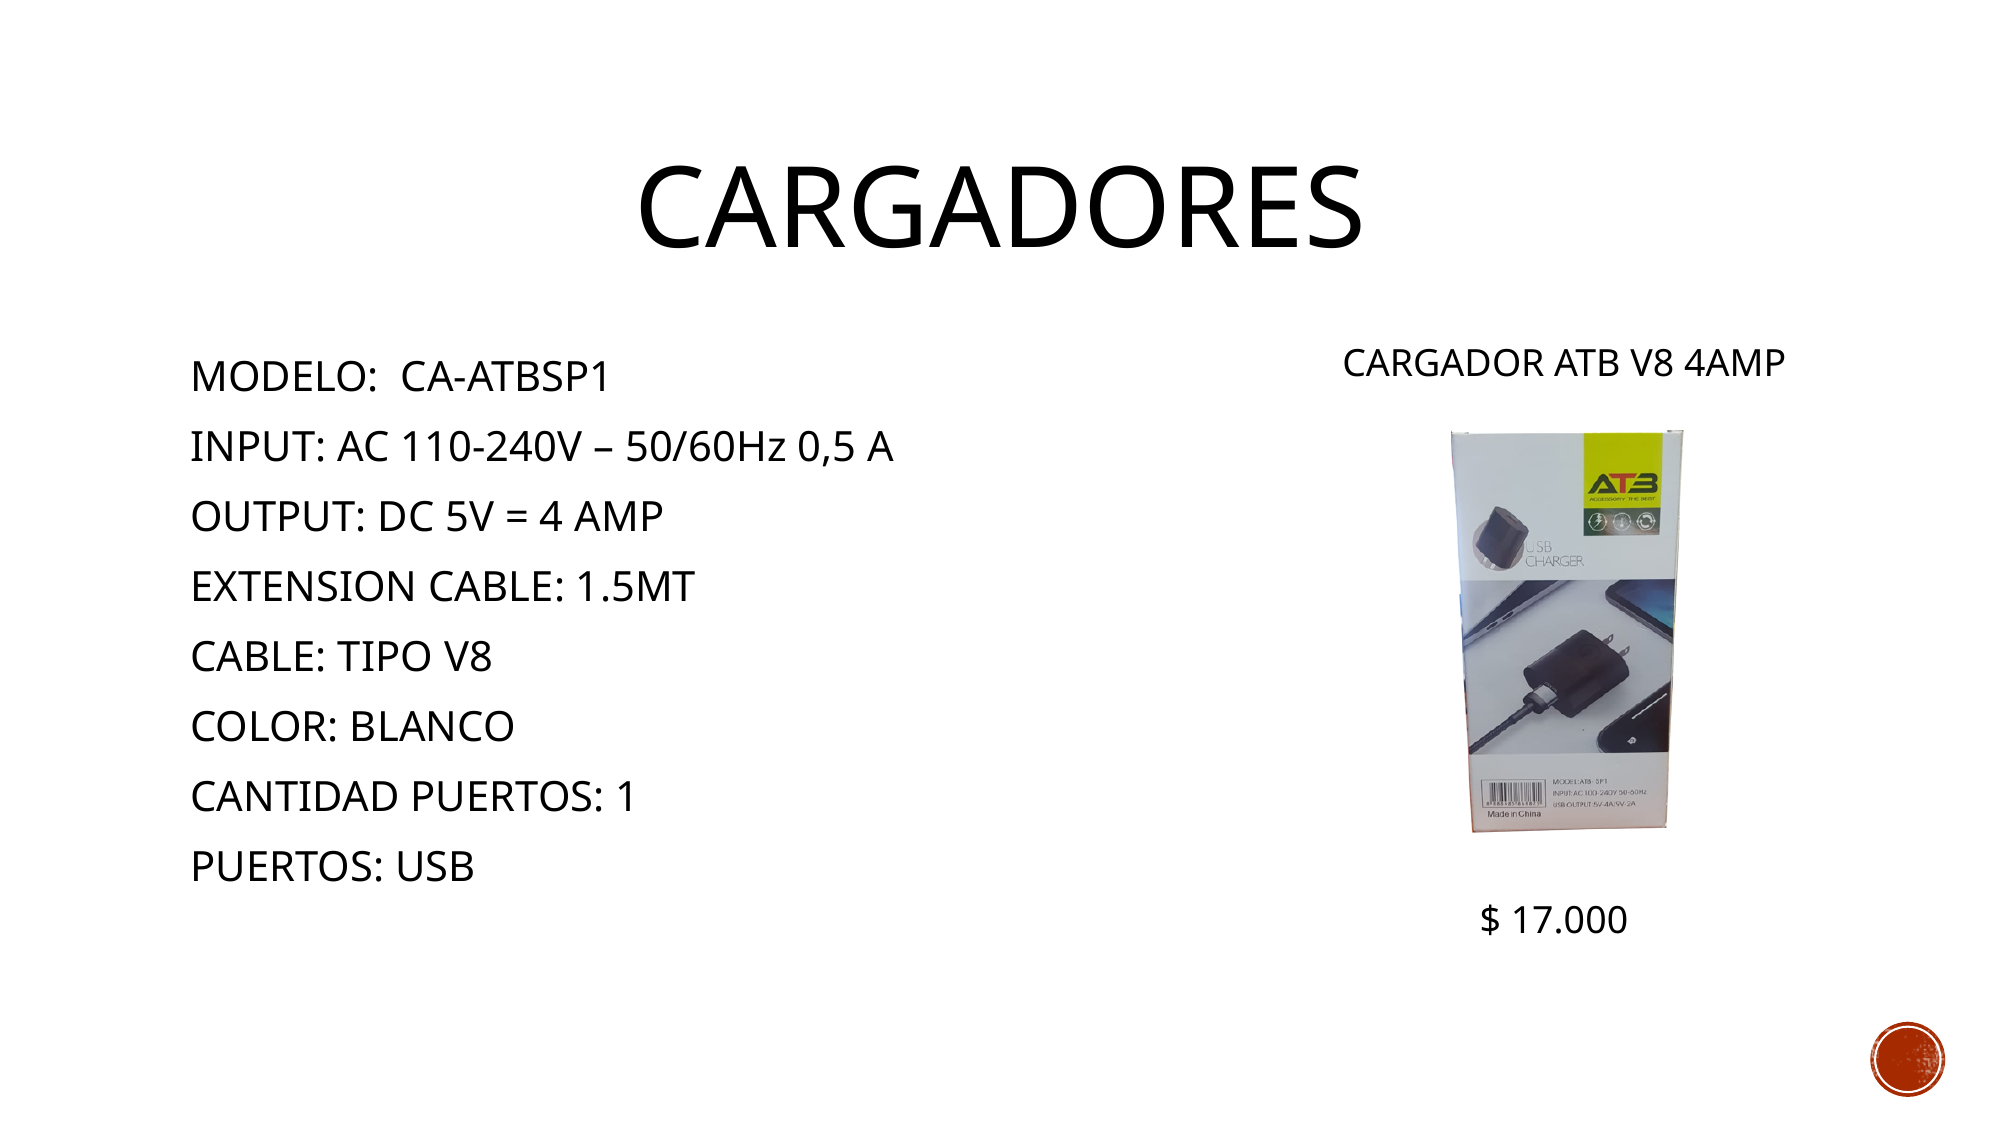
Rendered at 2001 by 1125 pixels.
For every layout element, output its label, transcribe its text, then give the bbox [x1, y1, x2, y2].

text_box $ 17.000 [1464, 888, 1644, 949]
text_box CARGADOR ATB V8 4AMP [1327, 332, 1802, 392]
title CARGADORES [175, 79, 1826, 344]
list MODELO: CA-ATBSP1 INPUT: AC 110-240V – 50/60Hz 0,5 A OUTPUT: DC 5V = 4 AMP EXTENSION CABLE: 1.5MT CABLE: TIPO V8 COLOR: BLANCO CANTIDAD PUERTOS: 1 PUERTOS: USB [175, 348, 911, 1013]
picture [1360, 417, 1782, 839]
